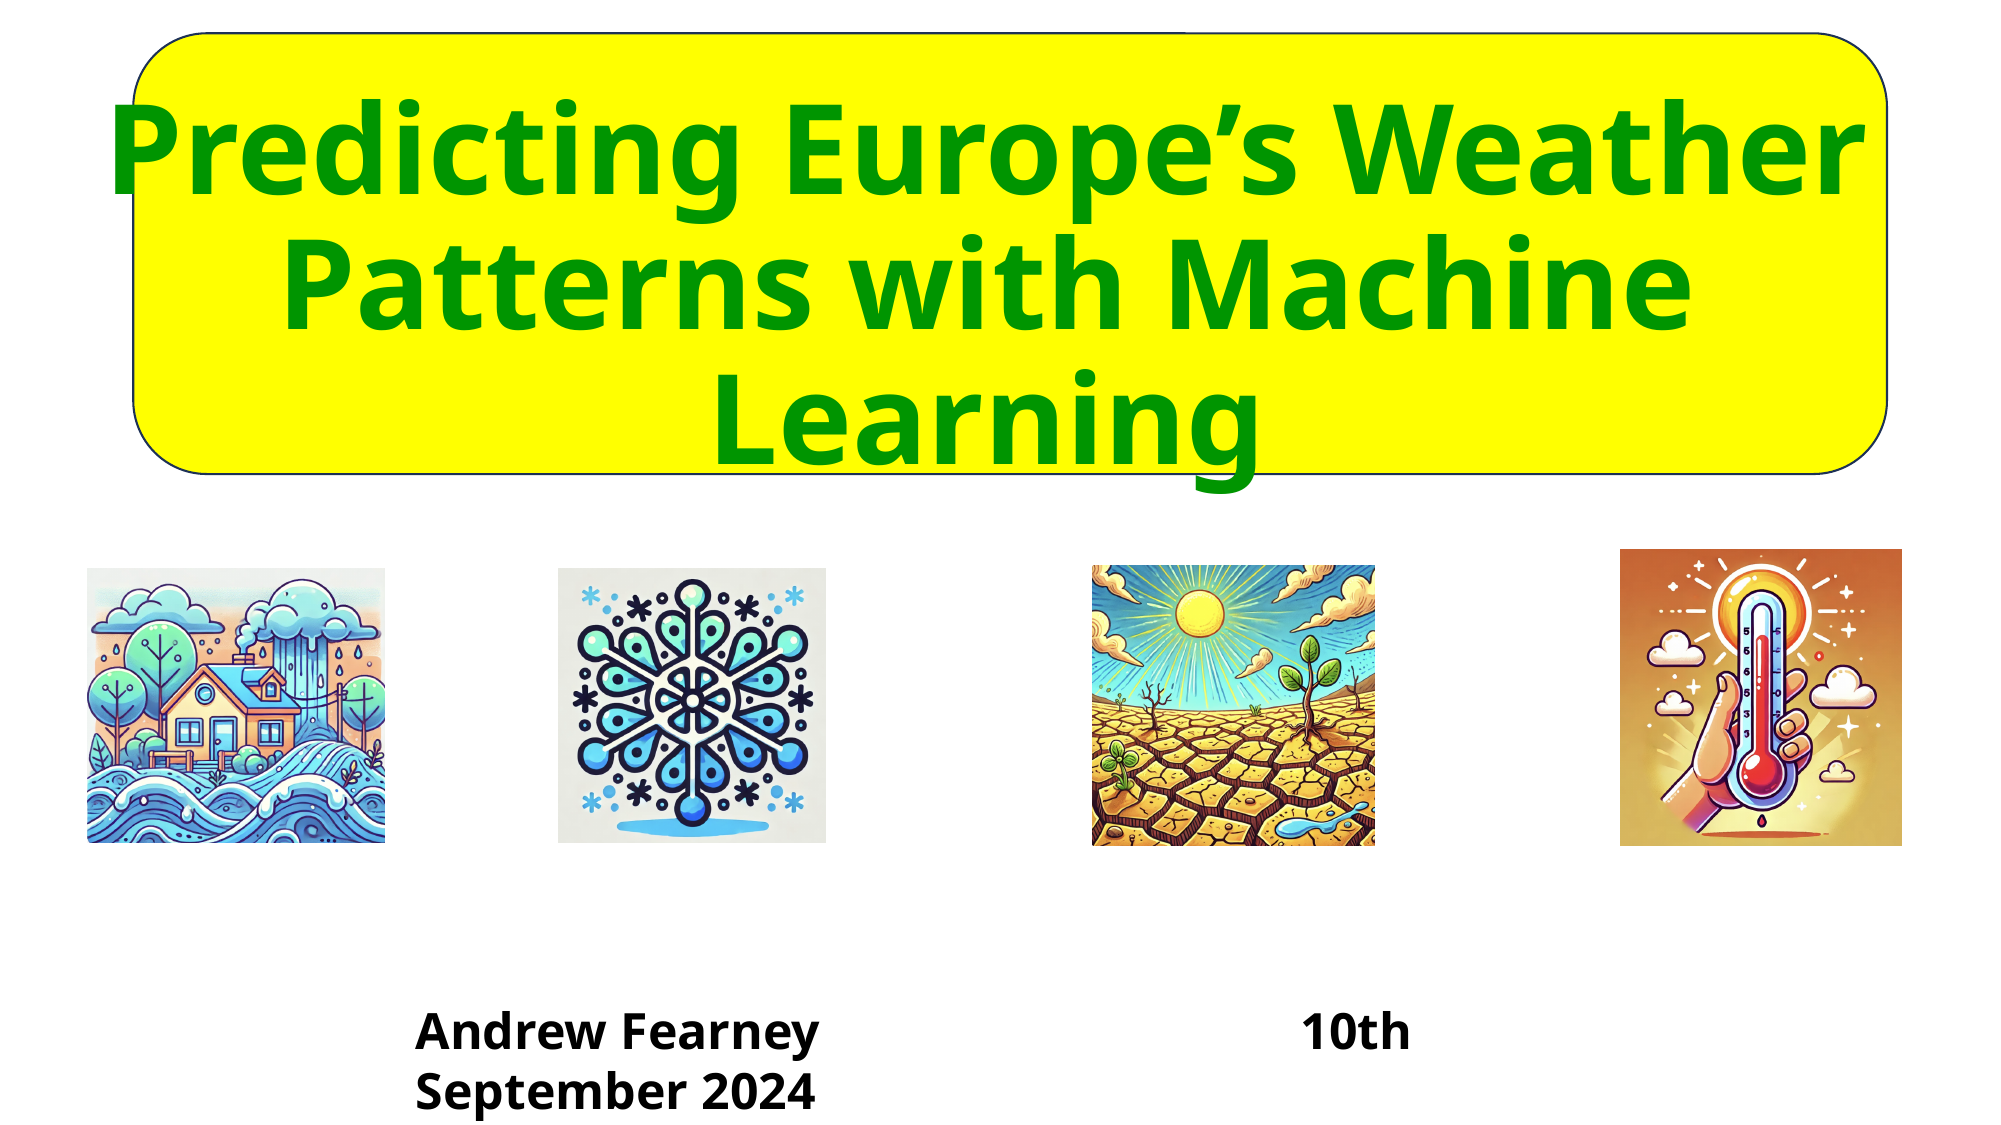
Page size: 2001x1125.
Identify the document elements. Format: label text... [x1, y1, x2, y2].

picture [86, 568, 385, 843]
picture [1620, 549, 1903, 846]
title Predicting Europe’s Weather Patterns with Machine Learning [87, 0, 1887, 500]
picture [558, 568, 826, 843]
text_box Andrew Fearney 10th September 2024 [400, 991, 1684, 1125]
picture [1092, 565, 1375, 846]
